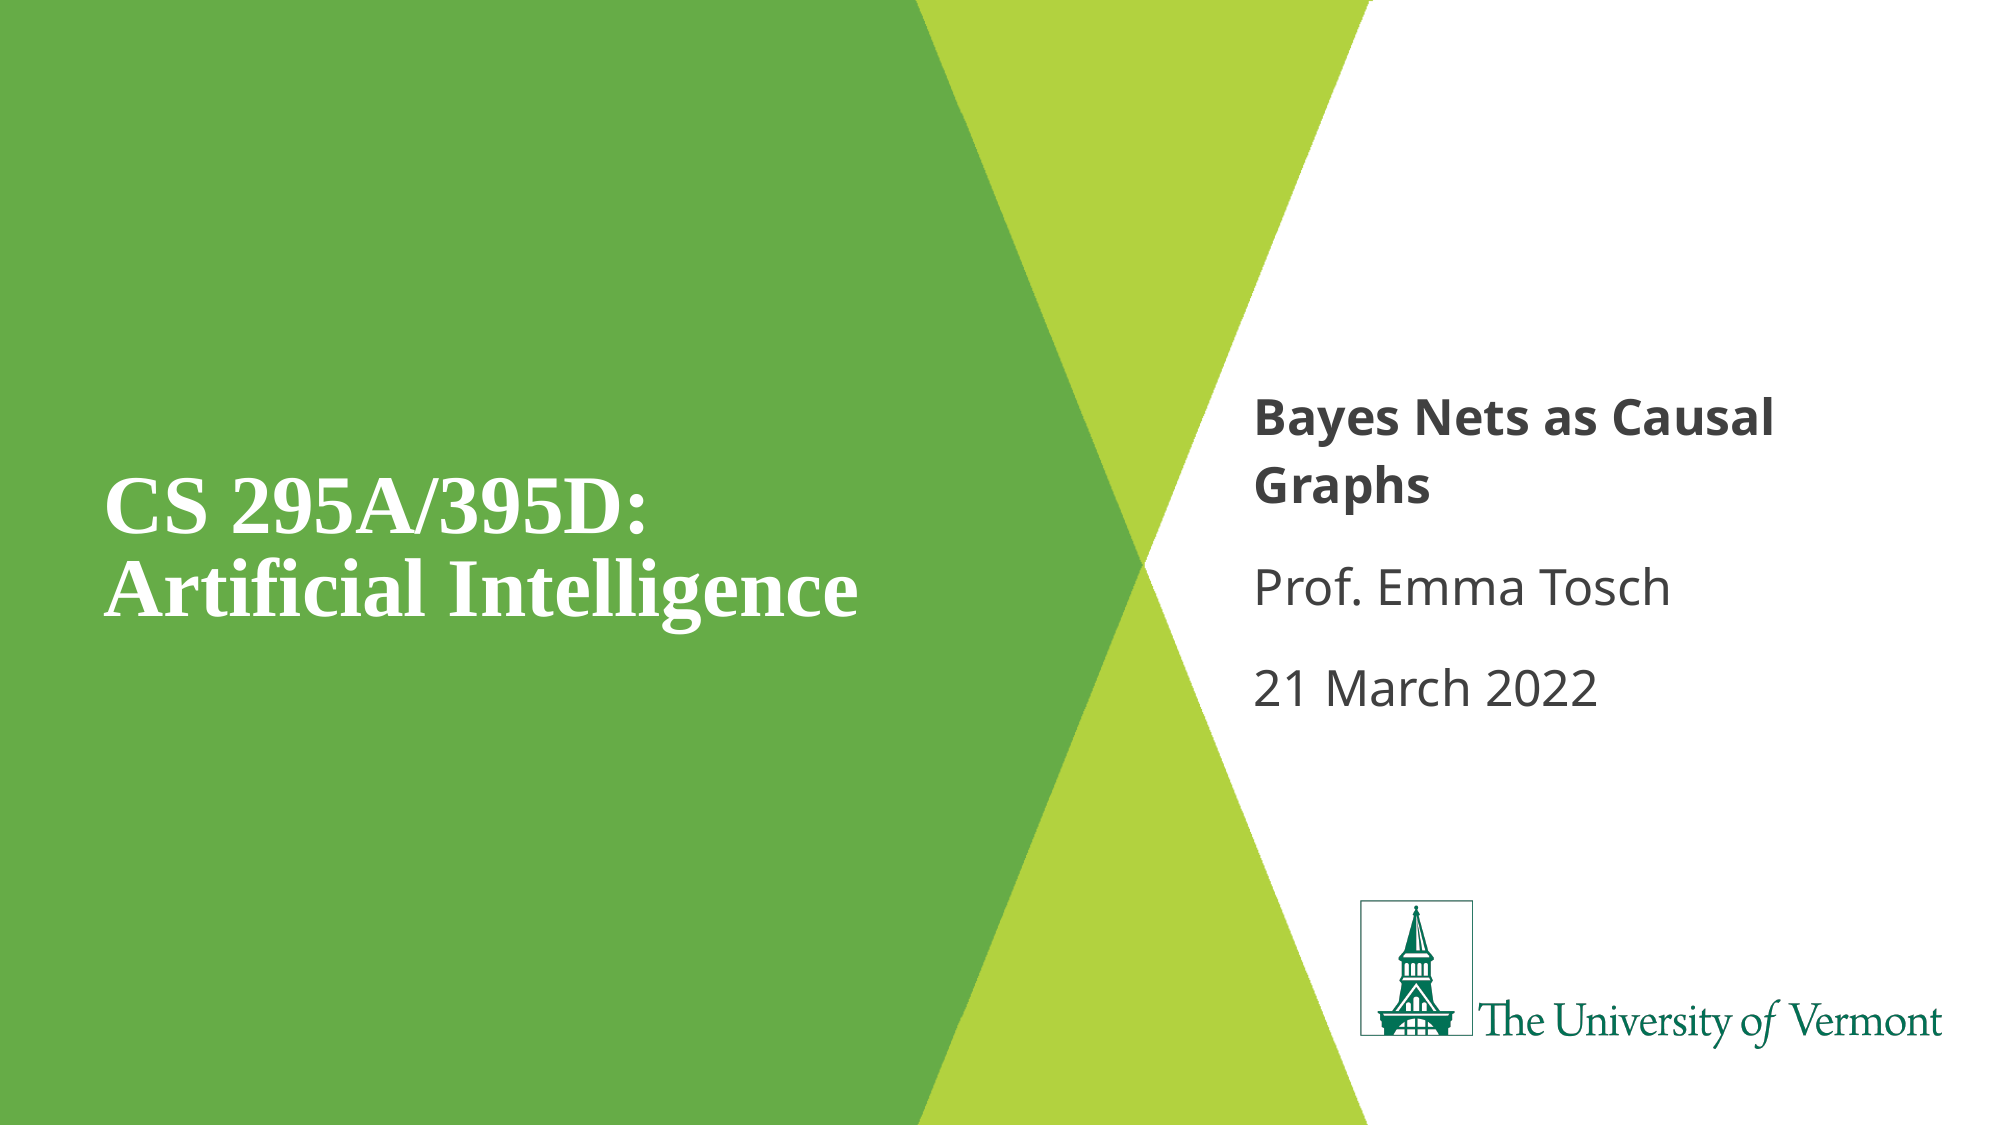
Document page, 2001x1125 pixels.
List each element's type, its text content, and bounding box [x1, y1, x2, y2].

subtitle Bayes Nets as Causal Graphs Prof. Emma Tosch 21 March 2022 [1238, 374, 1960, 738]
title CS 295A/395D: Artificial Intelligence [88, 335, 945, 641]
picture [0, 0, 2000, 1125]
